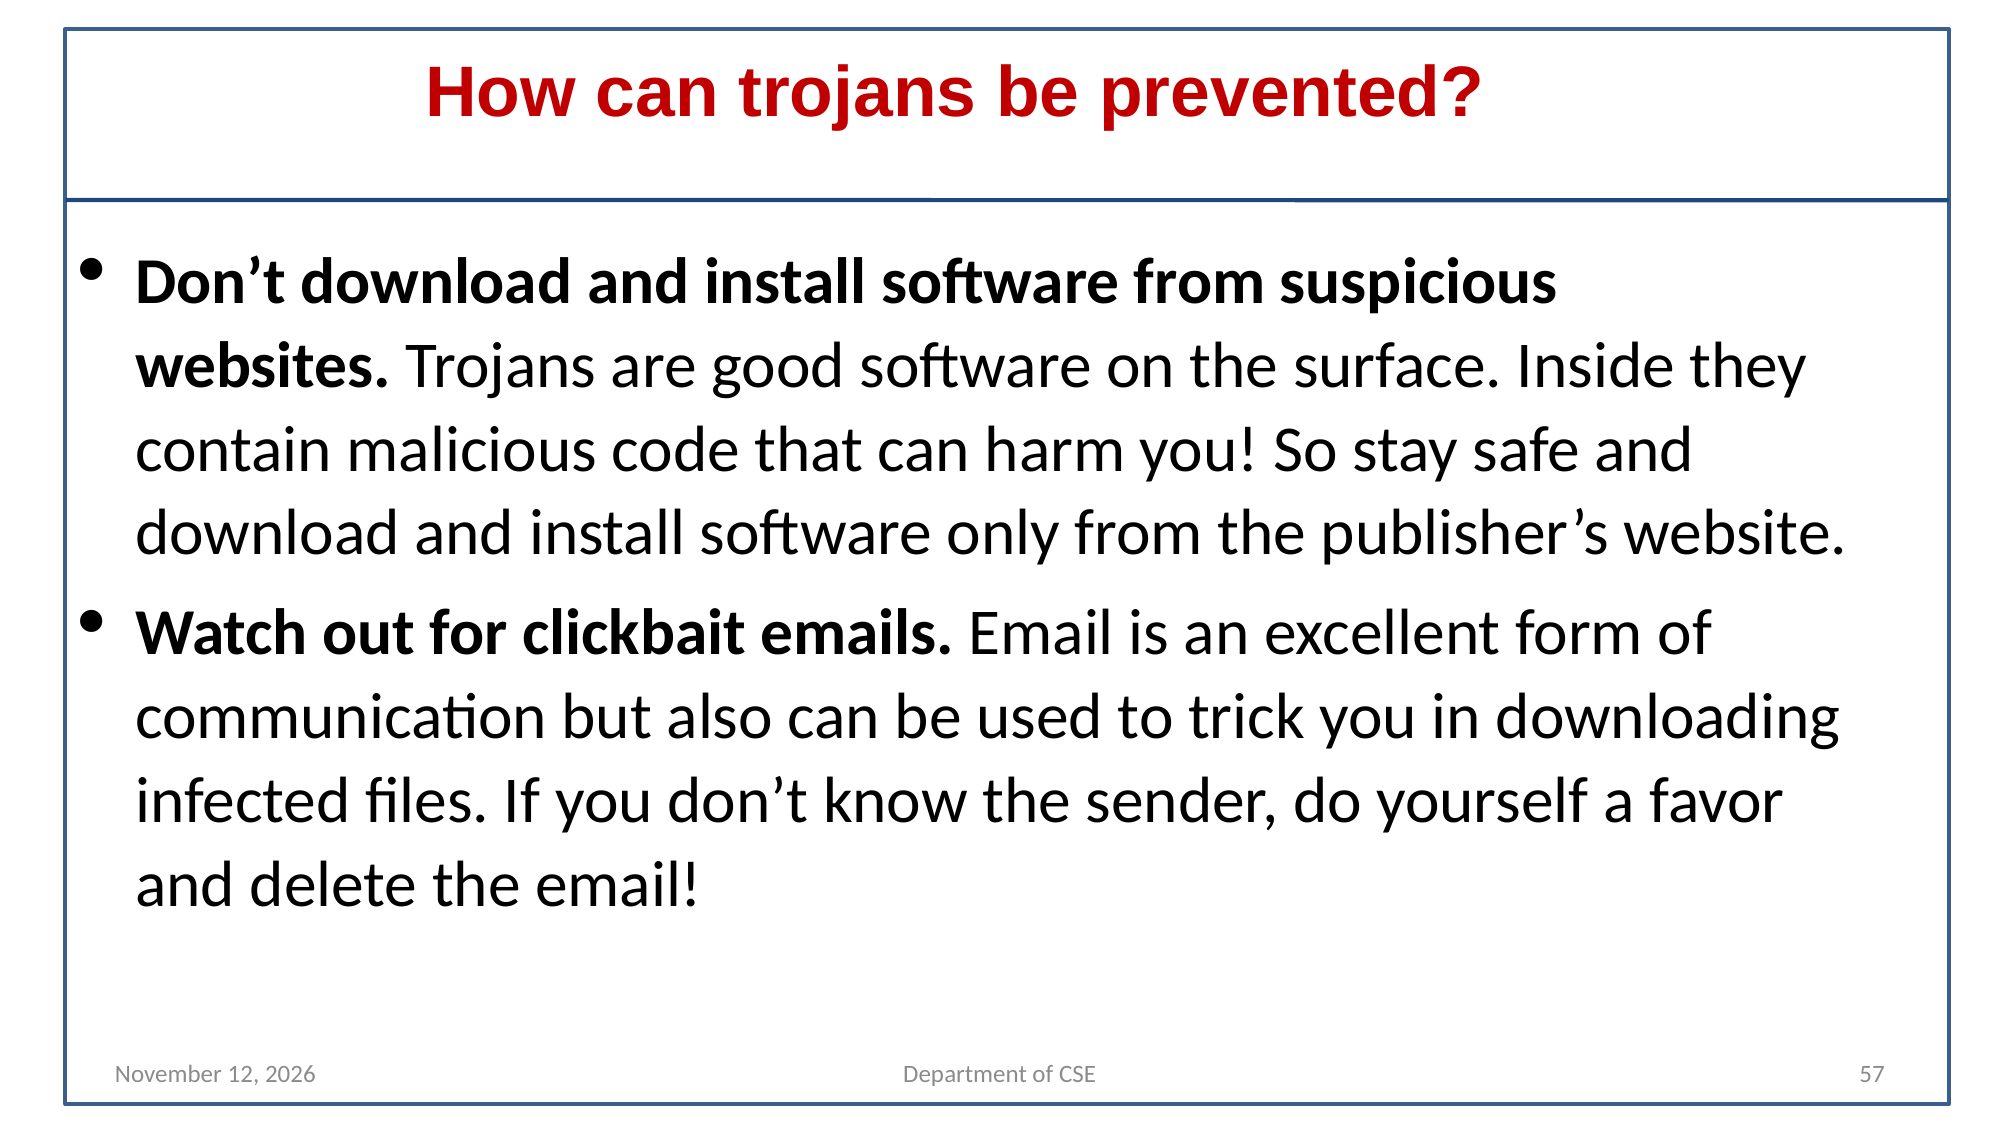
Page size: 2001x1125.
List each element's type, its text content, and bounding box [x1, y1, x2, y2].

footer Department of CSE [683, 1042, 1317, 1103]
slide_number 57 [1433, 1042, 1900, 1103]
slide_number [99, 1042, 567, 1103]
list Don’t download and install software from suspicious websites. Trojans are good software on the surface. Inside they contain malicious code that can harm you! So stay safe and download and install software only from the publisher’s website. Watch out for clickbait emails. Email is an excellent form of communication but also can be used to trick you in downloading infected files. If you don’t know the sender, do yourself a favor and delete the email! [65, 224, 1900, 1005]
title How can trojans be prevented? [65, 37, 1866, 224]
